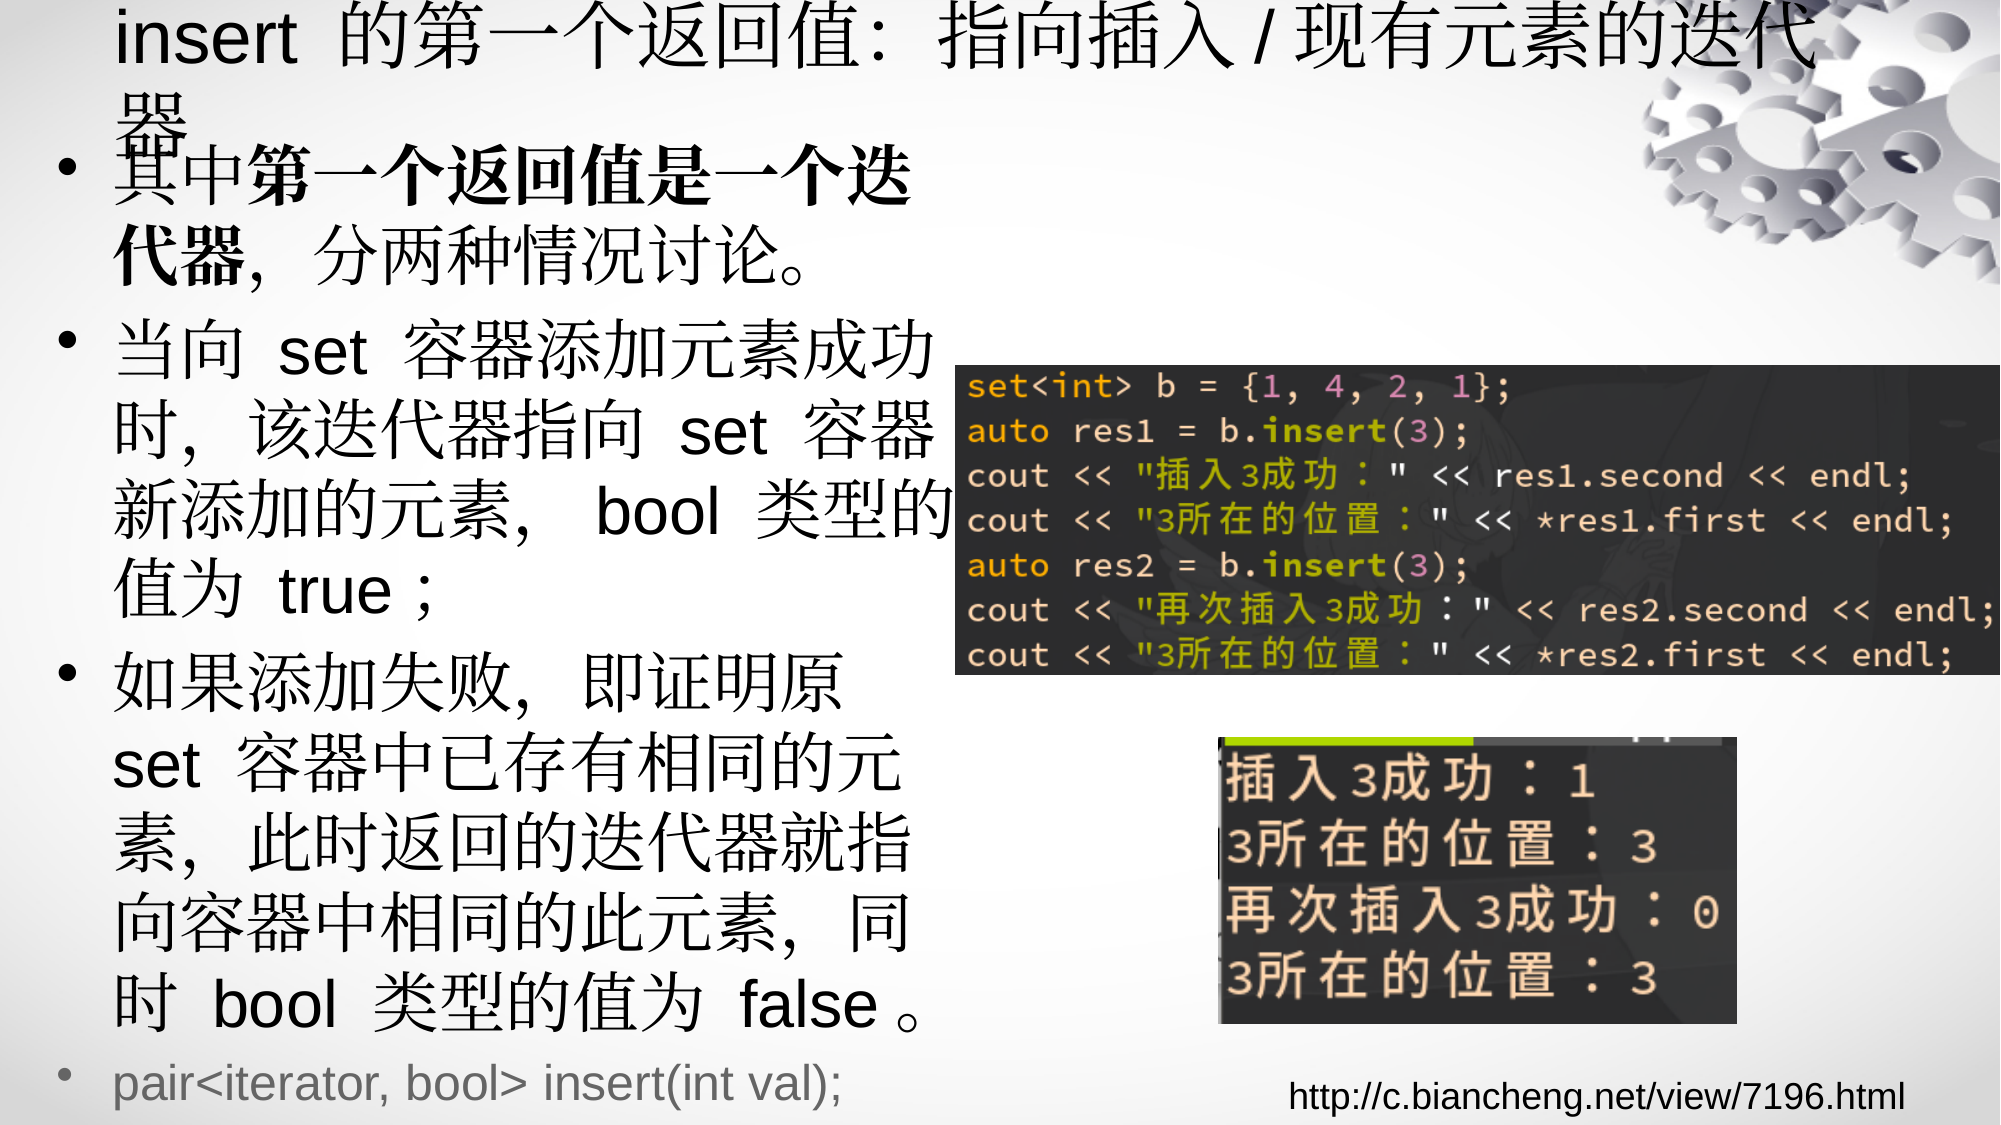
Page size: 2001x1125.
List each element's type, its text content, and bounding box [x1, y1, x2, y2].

picture [0, 0, 2000, 1125]
title insert 的第一个返回值：指向插入/现有元素的迭代器 [99, 30, 1901, 127]
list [1218, 737, 1737, 1024]
list 其中第一个返回值是一个迭代器，分两种情况讨论。 当向 set 容器添加元素成功时，该迭代器指向 set 容器新添加的元素，bool 类型的值为 true； 如果添加失败，即证明原 set 容器中已存有相同的元素，此时返回的迭代器就指向容器中相同的此元素，同时 bool 类型的值为 false。 pair<iterator, bool> insert(int val); [41, 126, 980, 1094]
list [955, 365, 2000, 675]
text_box http://c.biancheng.net/view/7196.html [1273, 1064, 1999, 1125]
